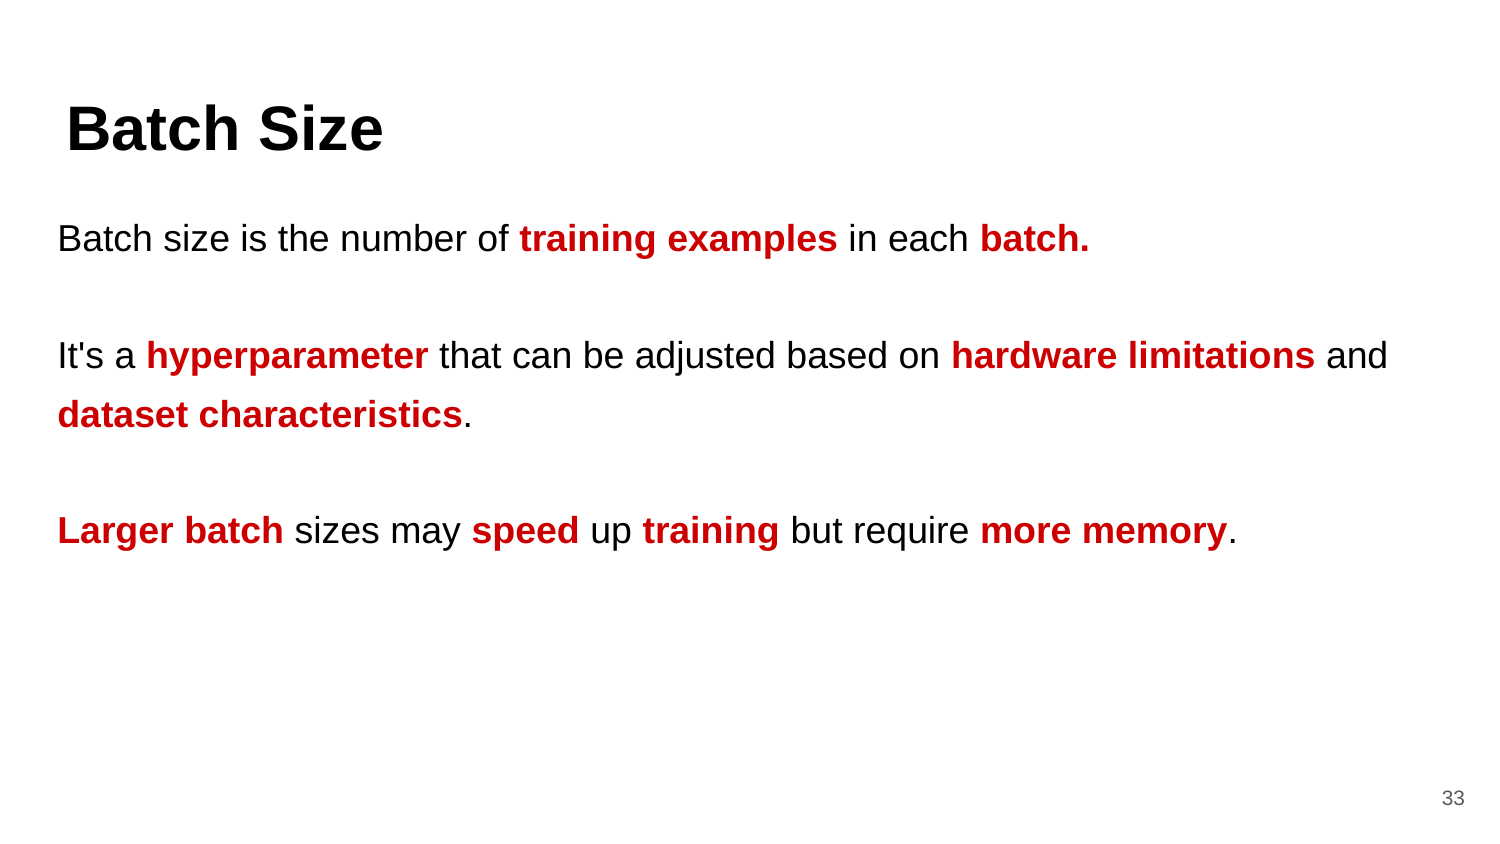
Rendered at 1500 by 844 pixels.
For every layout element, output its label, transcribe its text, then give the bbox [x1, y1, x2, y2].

slide_number ‹#› [1389, 764, 1480, 830]
title Batch Size [51, 72, 1449, 167]
list Batch size is the number of training examples in each batch. It's a hyperparameter that can be adjusted based on hardware limitations and dataset characteristics. Larger batch sizes may speed up training but require more memory. [42, 185, 1462, 830]
